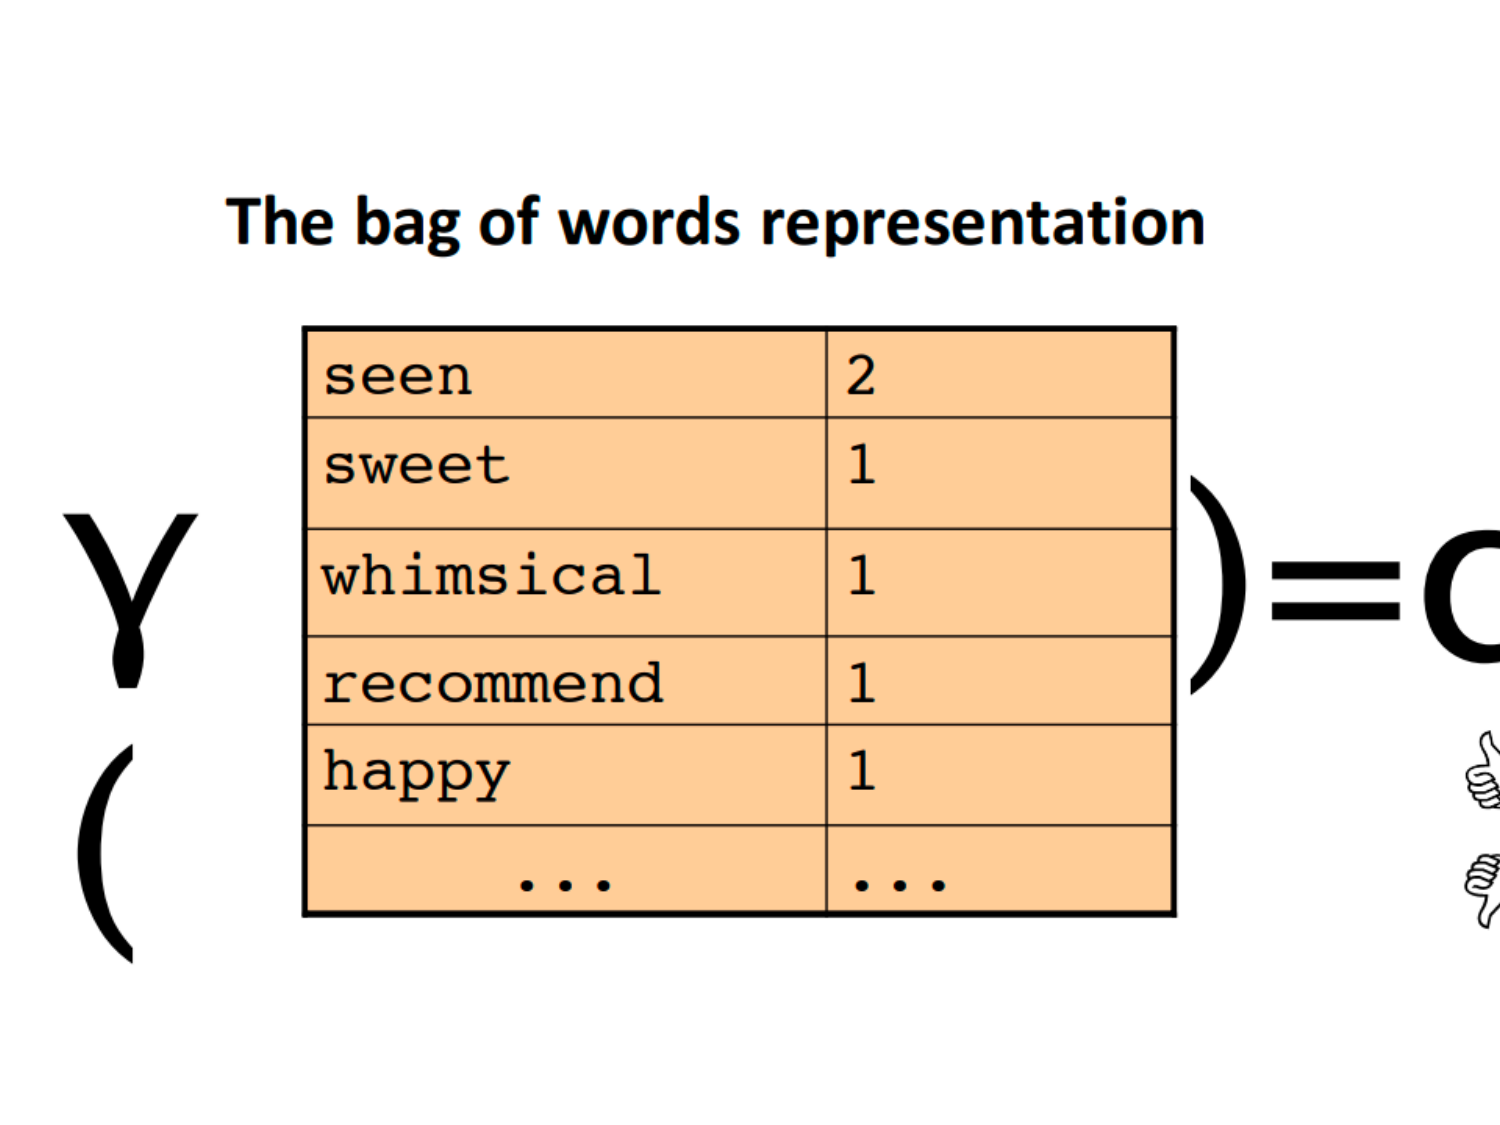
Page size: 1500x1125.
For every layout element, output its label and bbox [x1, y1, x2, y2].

picture [0, 148, 1500, 976]
